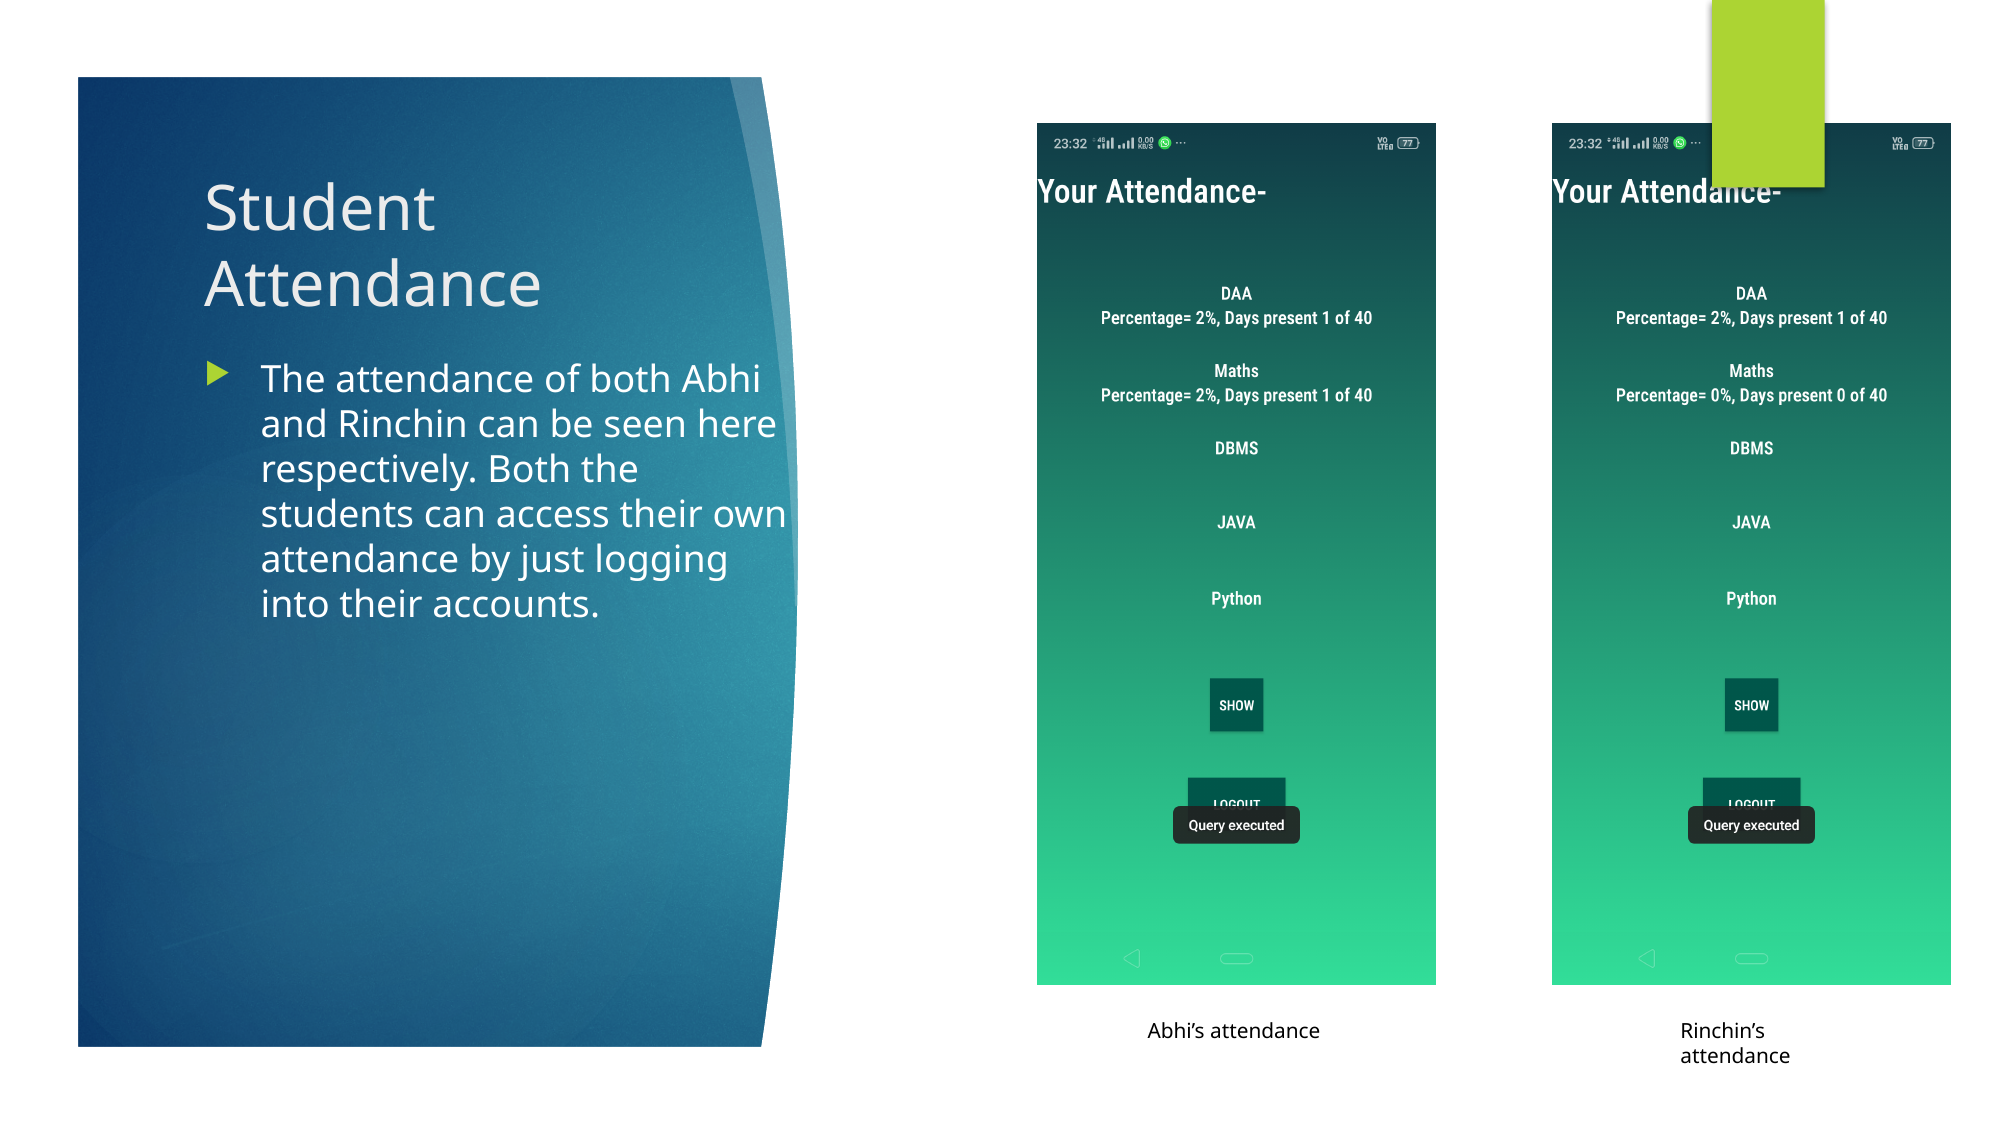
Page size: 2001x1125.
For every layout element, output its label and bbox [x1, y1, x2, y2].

picture [1552, 122, 1952, 985]
picture [1036, 122, 1436, 985]
text_box [0, 0, 2000, 1125]
